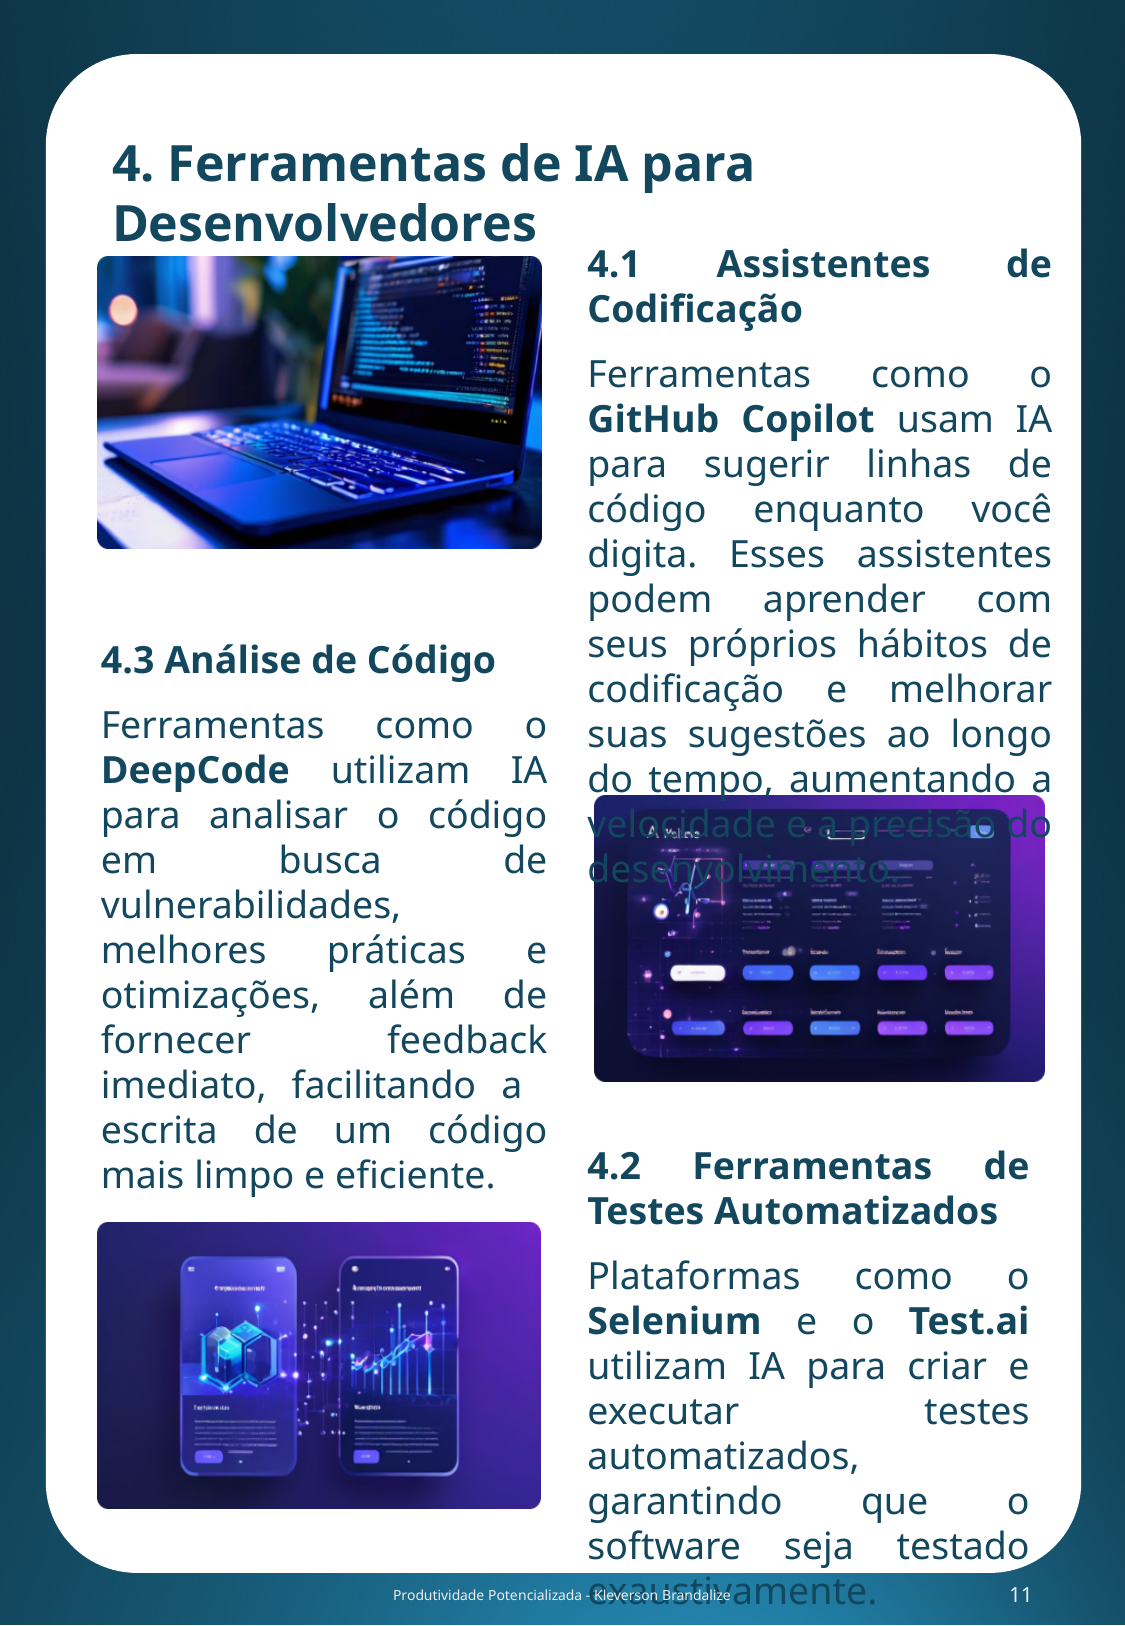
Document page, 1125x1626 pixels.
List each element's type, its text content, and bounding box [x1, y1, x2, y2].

footer Produtividade Potencializada - Kleverson Brandalize [372, 1552, 753, 1625]
picture [0, 0, 1125, 1625]
text_box 4.3 Análise de Código Ferramentas como o DeepCode utilizam IA para analisar o código em busca de vulnerabilidades, melhores práticas e otimizações, além de fornecer feedback imediato, facilitando a escrita de um código mais limpo e eficiente. [86, 629, 563, 1204]
text_box 4.2 Ferramentas de Testes Automatizados Plataformas como o Selenium e o Test.ai utilizam IA para criar e executar testes automatizados, garantindo que o software seja testado exaustivamente. [572, 1134, 1045, 1625]
picture [594, 795, 1045, 1082]
picture [97, 1222, 541, 1509]
text_box 4.1 Assistentes de Codificação Ferramentas como o GitHub Copilot usam IA para sugerir linhas de código enquanto você digita. Esses assistentes podem aprender com seus próprios hábitos de codificação e melhorar suas sugestões ao longo do tempo, aumentando a velocidade e a precisão do desenvolvimento. [572, 232, 1068, 898]
slide_number 11 [794, 1552, 1048, 1625]
picture [97, 256, 542, 549]
text_box [44, 53, 1083, 1574]
text_box 4. Ferramentas de IA para Desenvolvedores [97, 124, 1045, 260]
